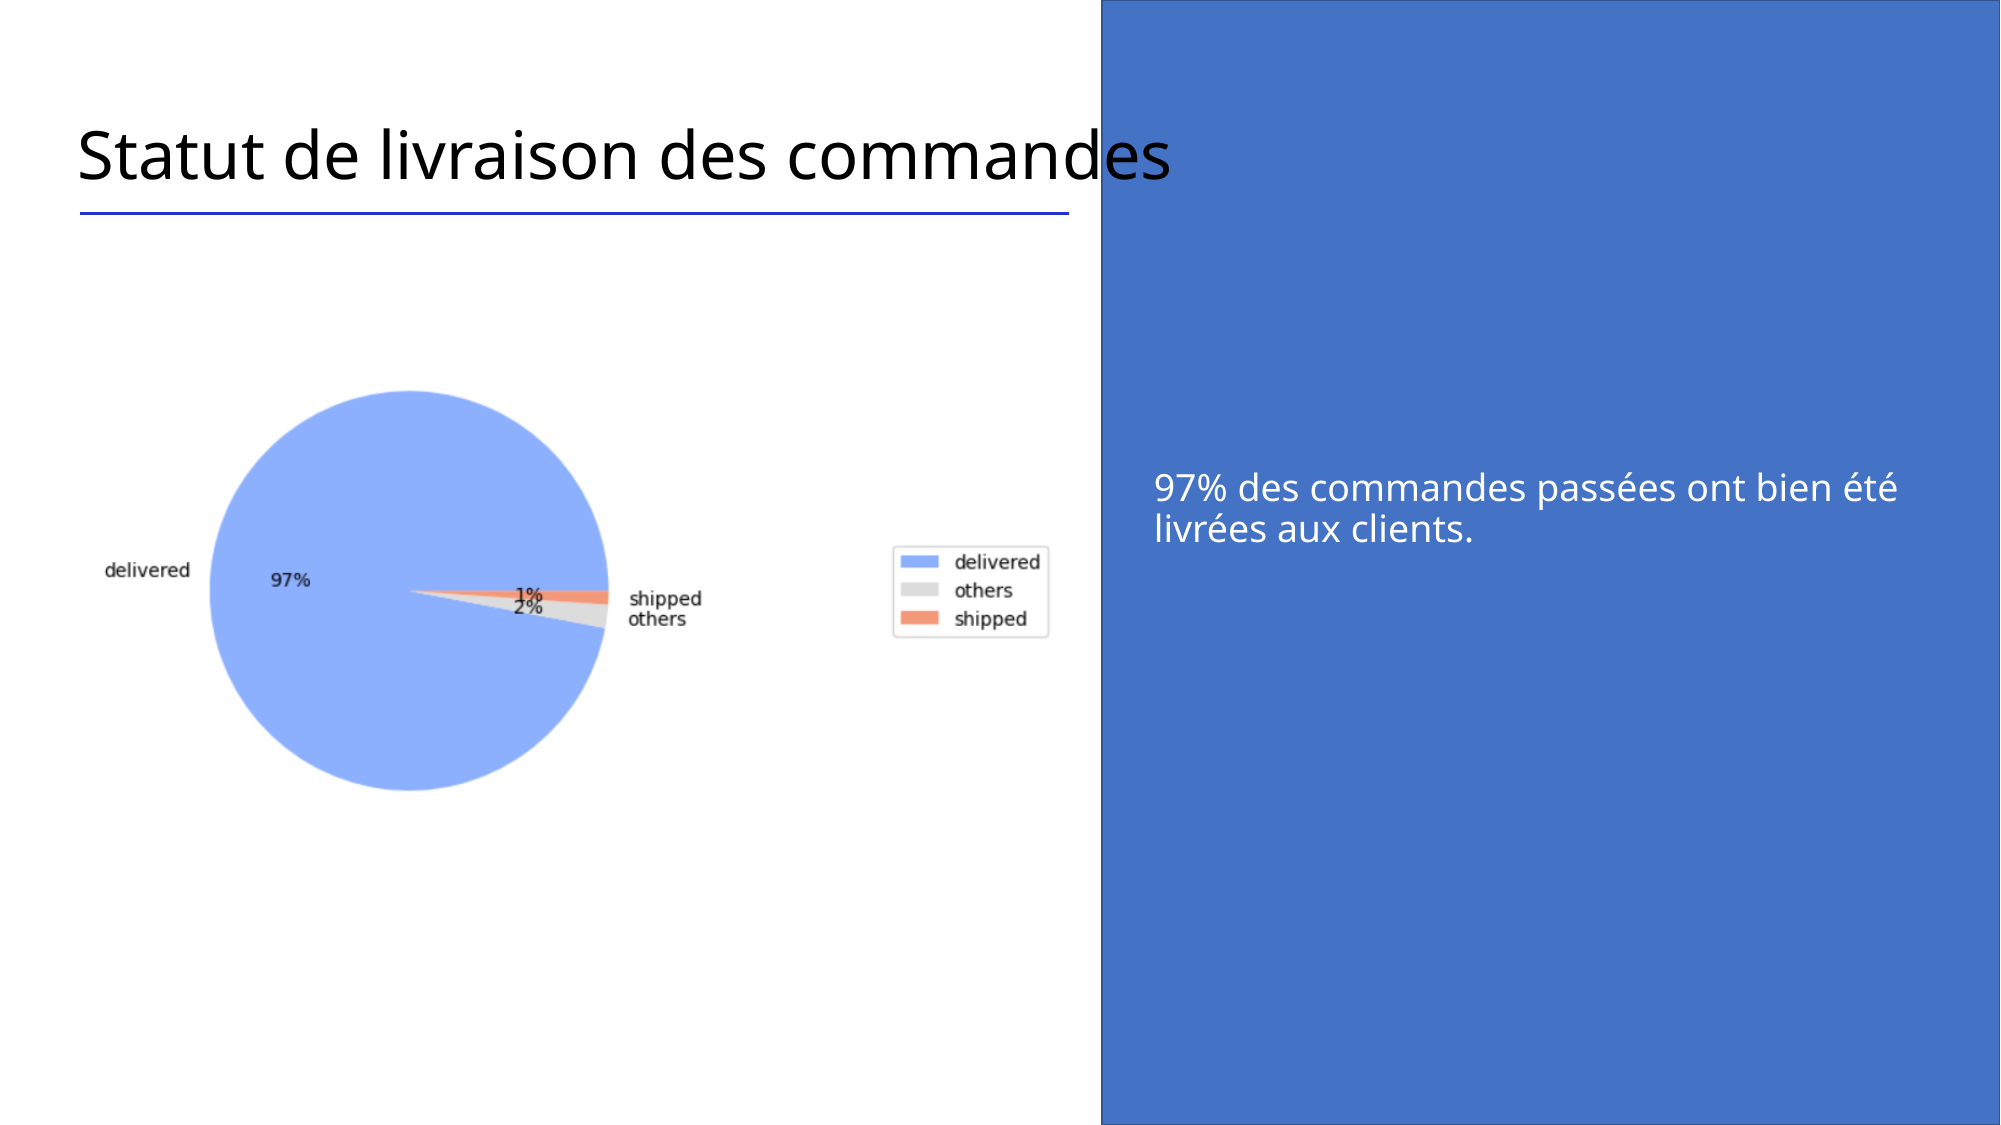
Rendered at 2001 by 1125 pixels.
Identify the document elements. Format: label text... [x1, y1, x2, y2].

text_box [1101, 0, 2000, 1125]
title Statut de livraison des commandes [63, 49, 1788, 268]
text_box 97% des commandes passées ont bien été livrées aux clients. [1138, 461, 2000, 653]
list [79, 376, 1069, 825]
